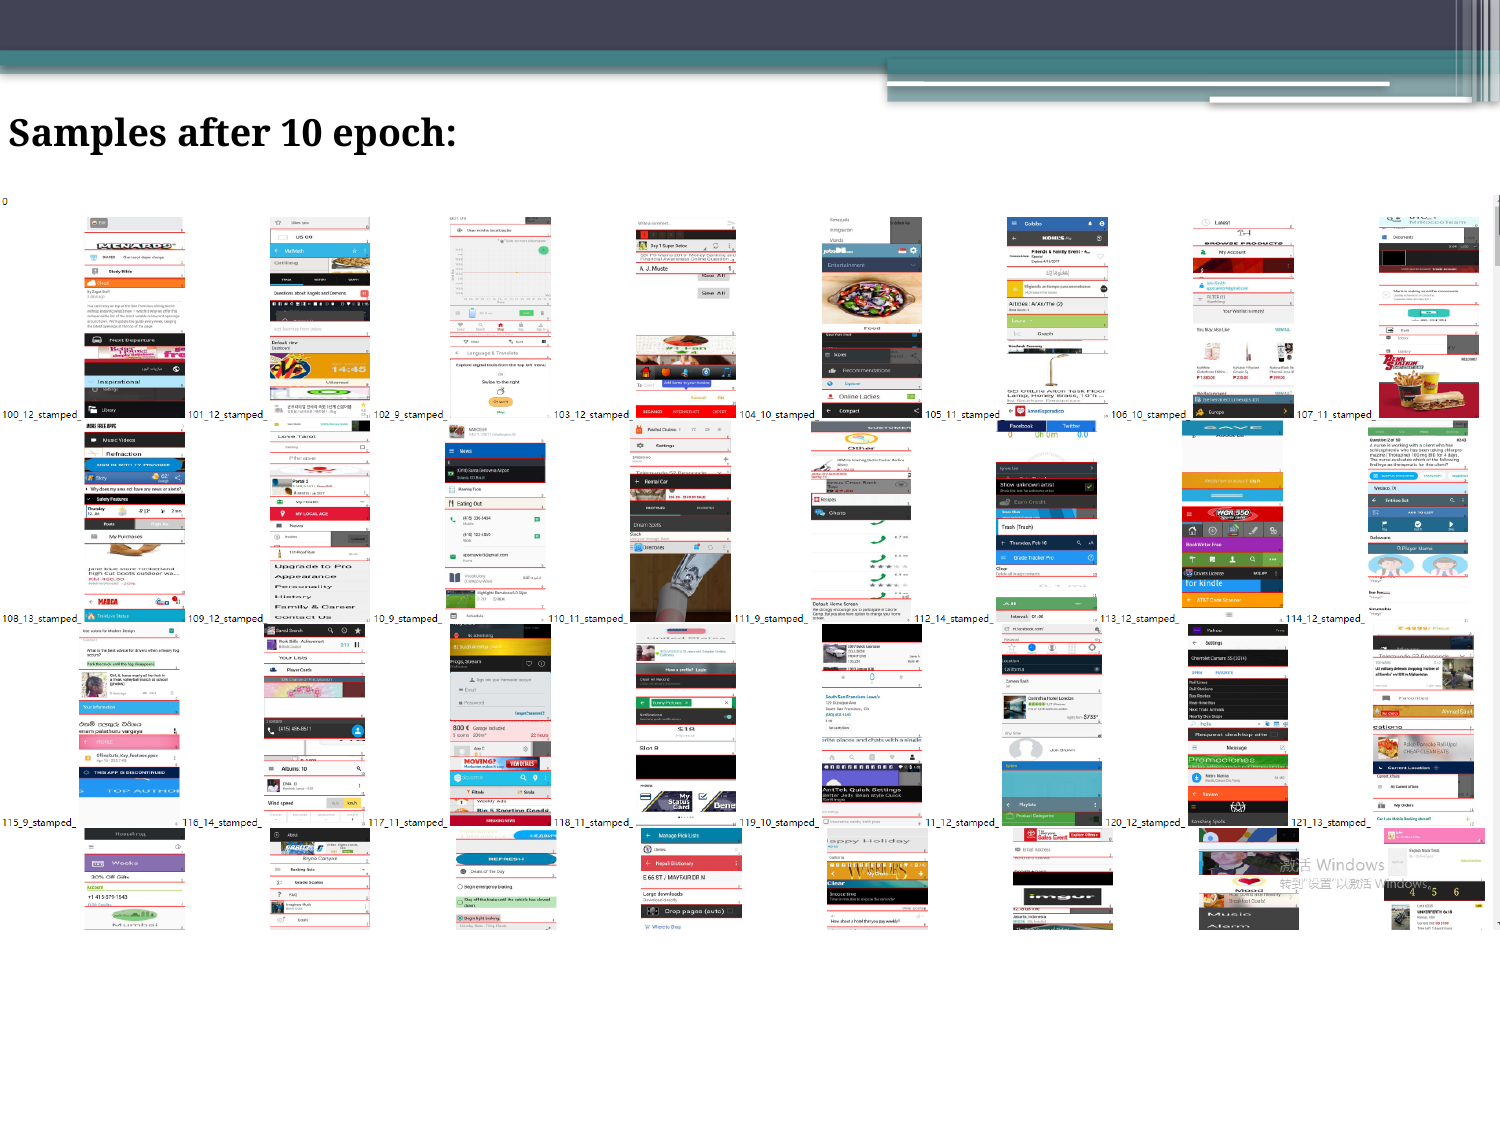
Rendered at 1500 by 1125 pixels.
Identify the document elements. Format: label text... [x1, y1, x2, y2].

picture [0, 195, 1500, 930]
text_box Samples after 10 epoch: [0, 101, 1353, 162]
